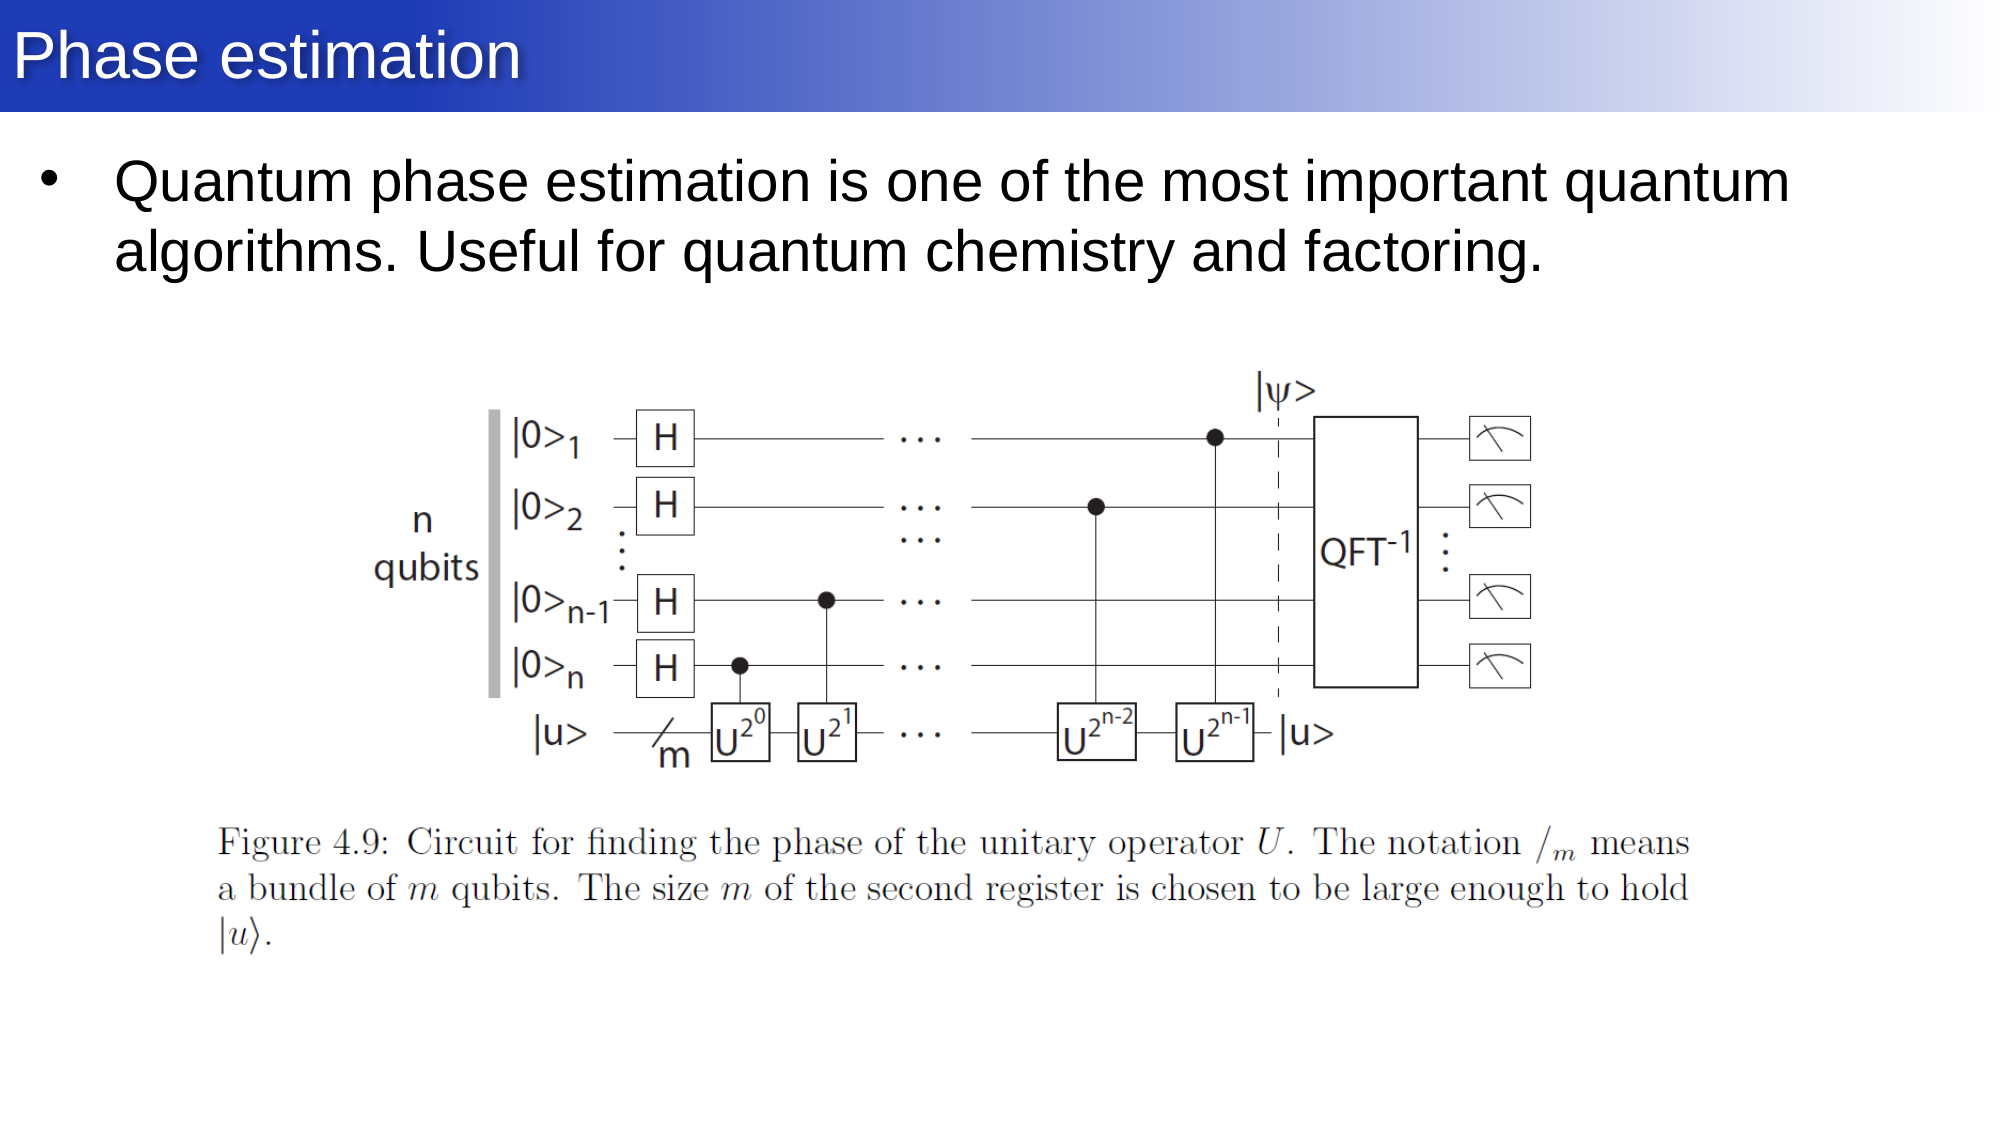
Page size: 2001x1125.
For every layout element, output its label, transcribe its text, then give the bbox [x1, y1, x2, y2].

text_box Quantum phase estimation is one of the most important quantum algorithms. Useful for quantum chemistry and factoring. [24, 135, 1880, 291]
text_box Phase estimation [0, 4, 538, 100]
text_box [0, 0, 1998, 112]
picture [197, 340, 1732, 975]
